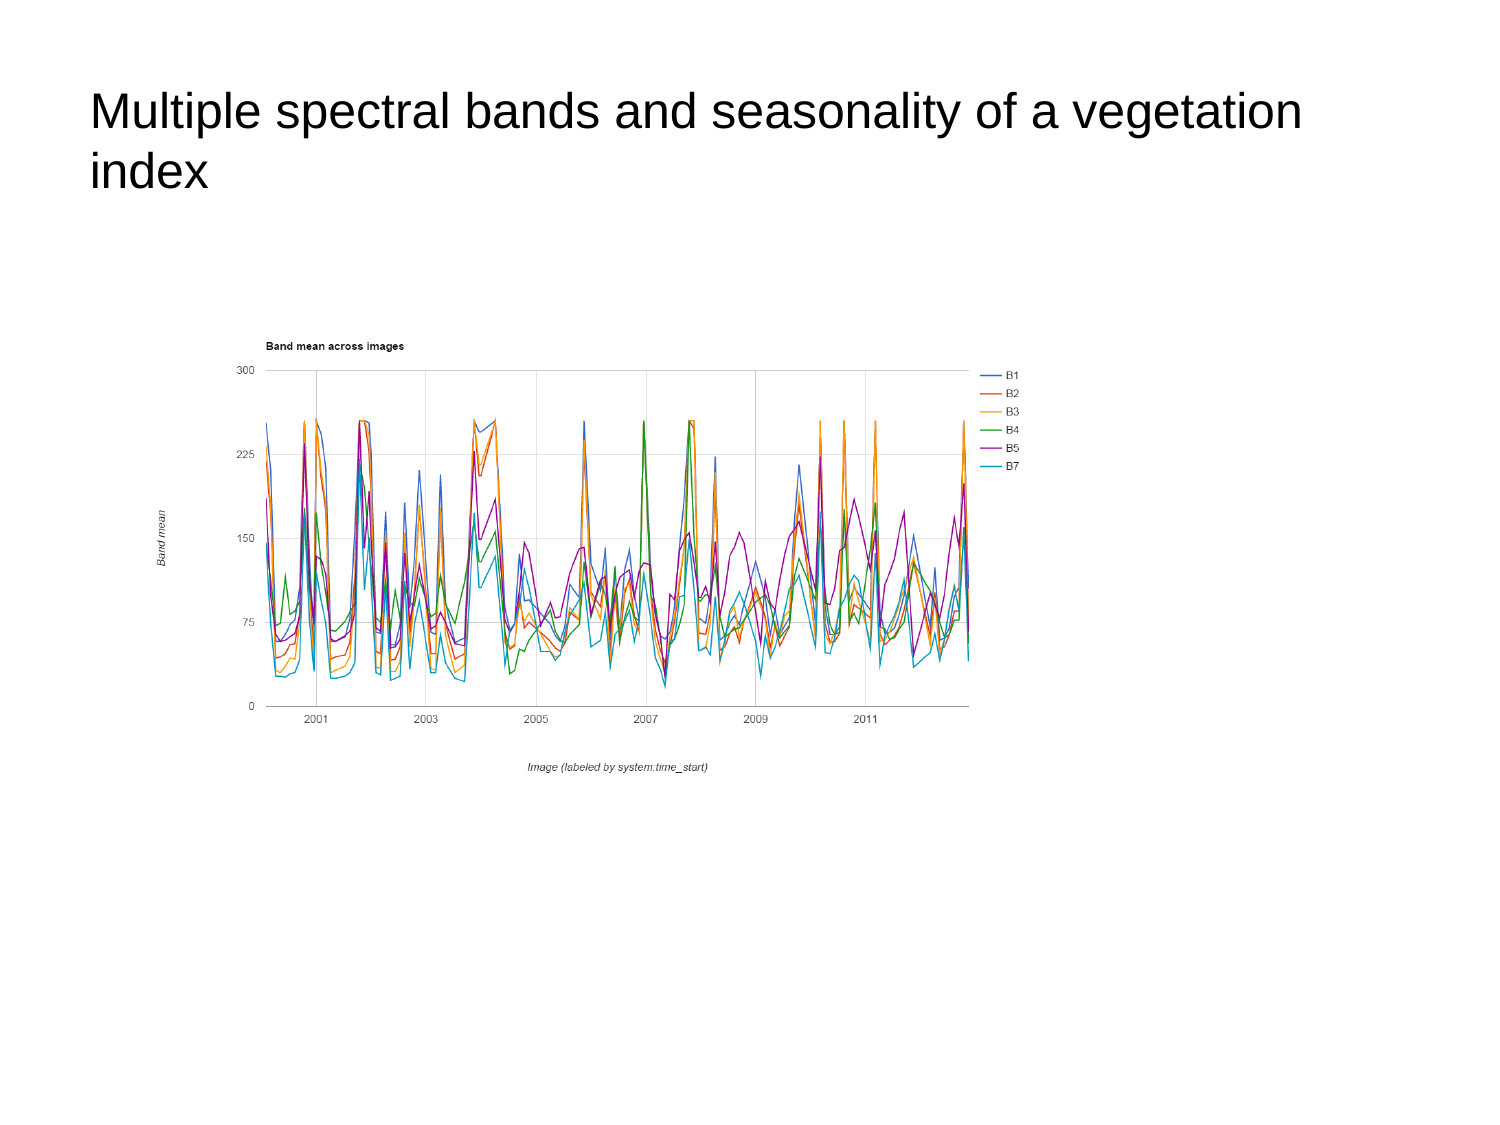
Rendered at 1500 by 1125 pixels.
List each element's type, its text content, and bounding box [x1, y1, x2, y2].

text_box Multiple spectral bands and seasonality of a vegetation index [75, 45, 1425, 233]
picture [86, 266, 1149, 811]
